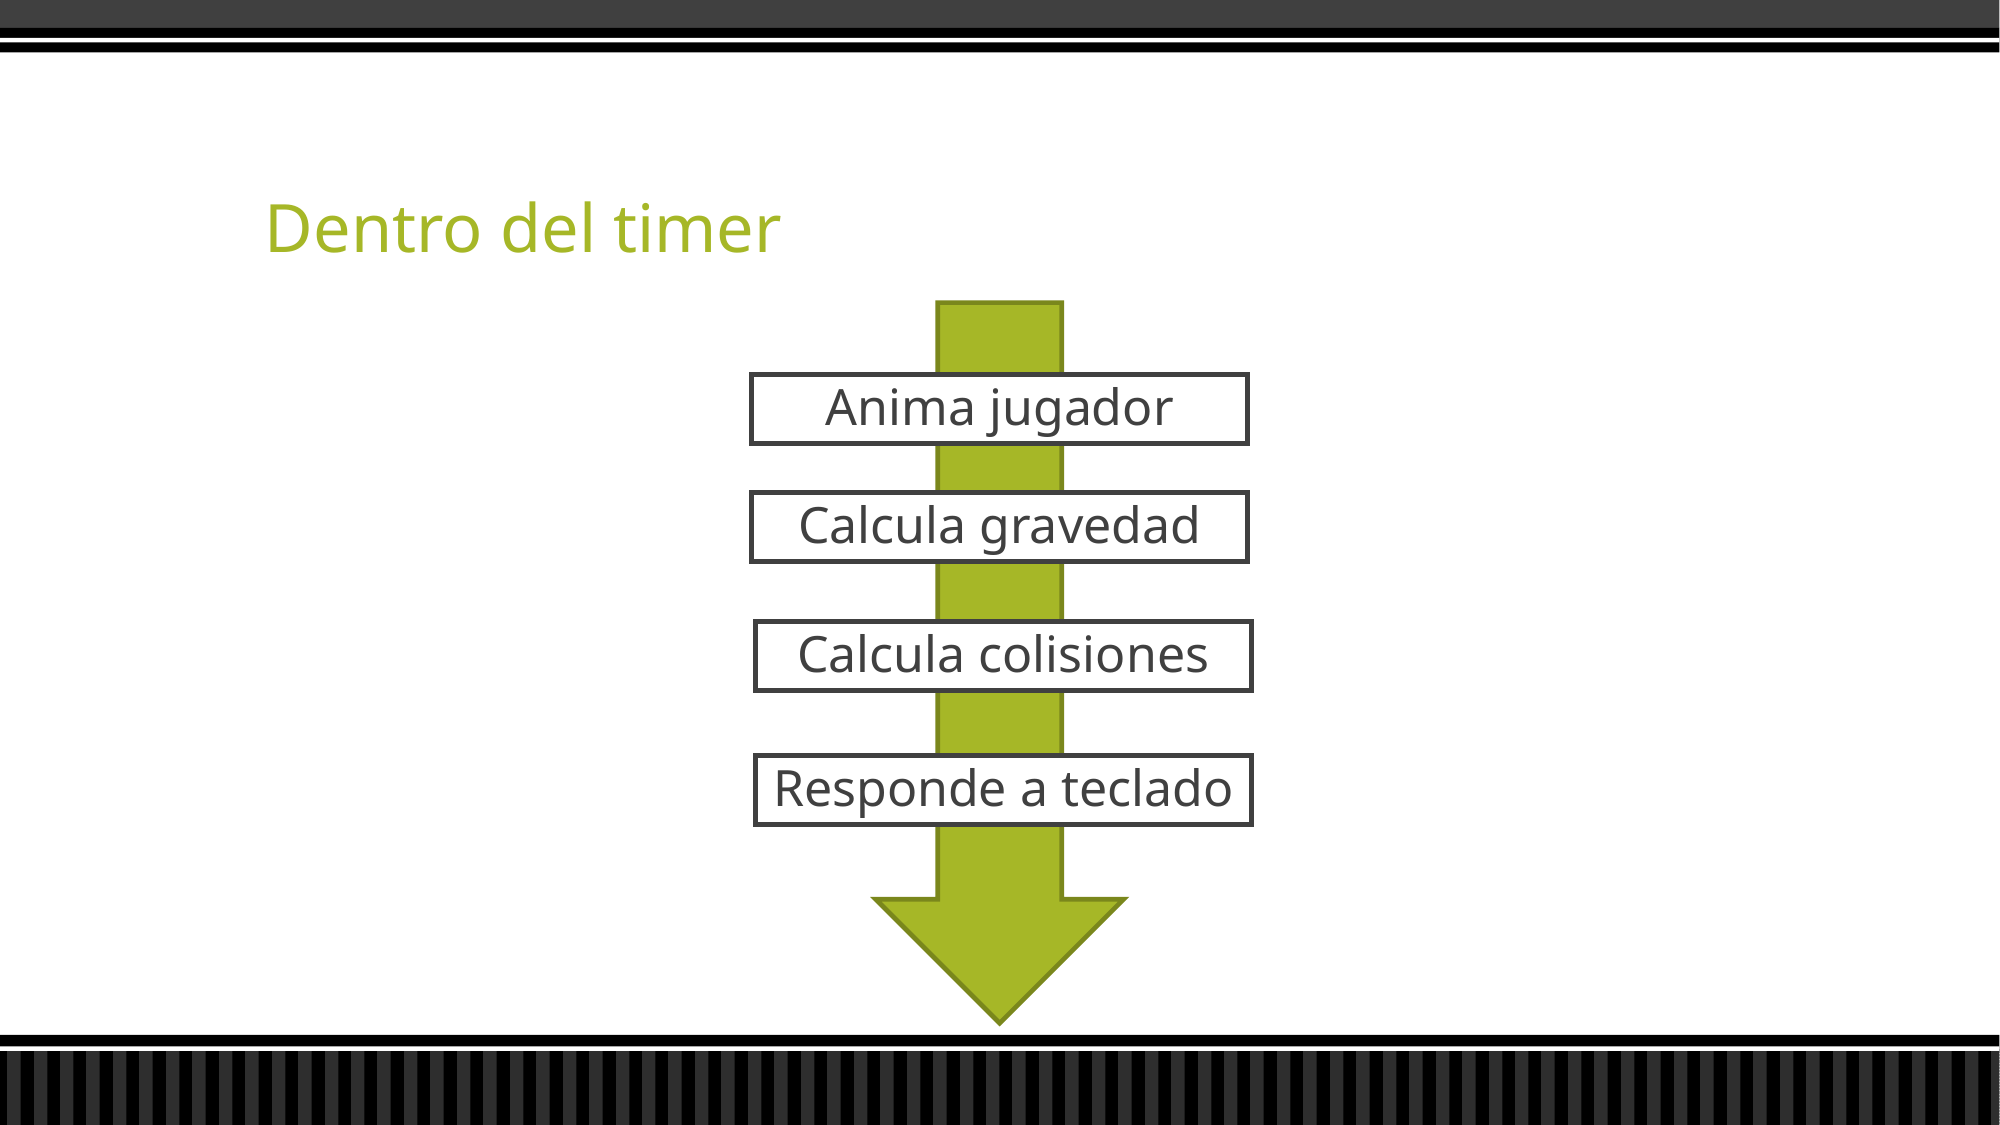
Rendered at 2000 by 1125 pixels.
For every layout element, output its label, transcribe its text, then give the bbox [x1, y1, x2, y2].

text_box Calcula gravedad [749, 490, 1250, 564]
text_box [935, 446, 1065, 490]
text_box [935, 693, 1065, 753]
text_box [935, 564, 1065, 619]
text_box [870, 827, 1130, 1027]
text_box Calcula colisiones [753, 619, 1254, 693]
text_box Responde a teclado [753, 753, 1254, 827]
text_box Anima jugador [749, 372, 1250, 446]
text_box [935, 300, 1065, 372]
title Dentro del timer [249, 99, 1750, 275]
